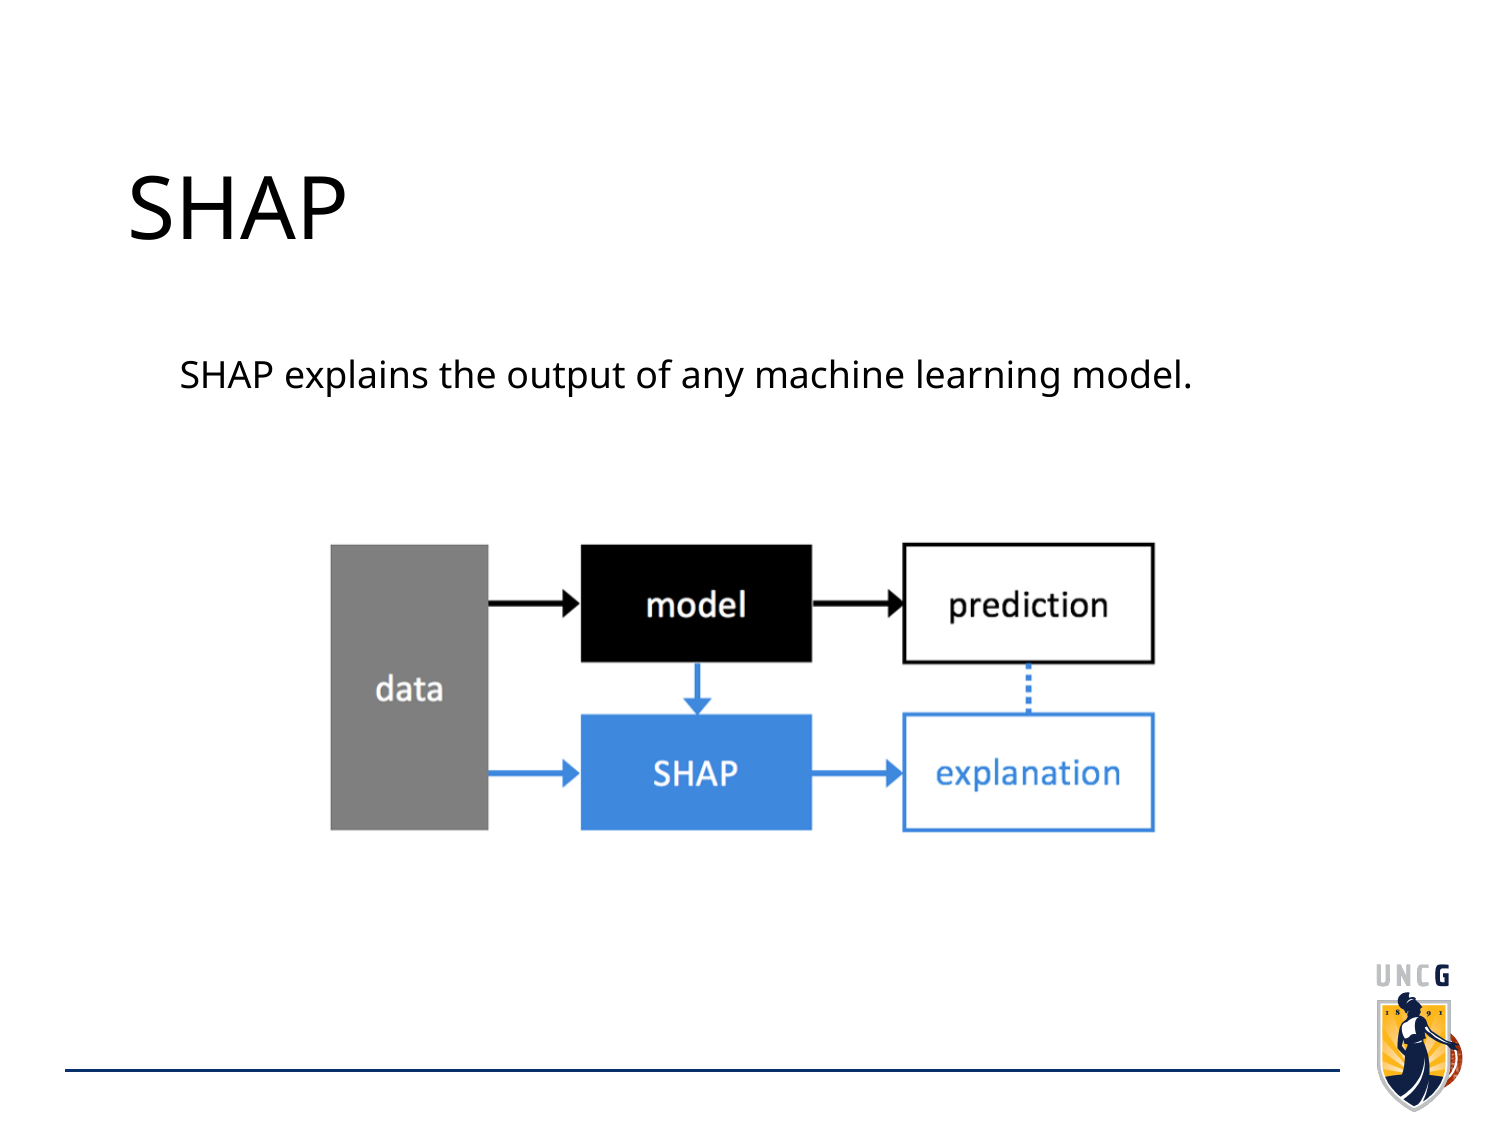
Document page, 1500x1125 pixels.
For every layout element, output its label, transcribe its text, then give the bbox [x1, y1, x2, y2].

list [261, 505, 1240, 856]
title SHAP [112, 79, 1388, 344]
picture [1374, 963, 1462, 1113]
text_box SHAP explains the output of any machine learning model. [164, 343, 1219, 404]
